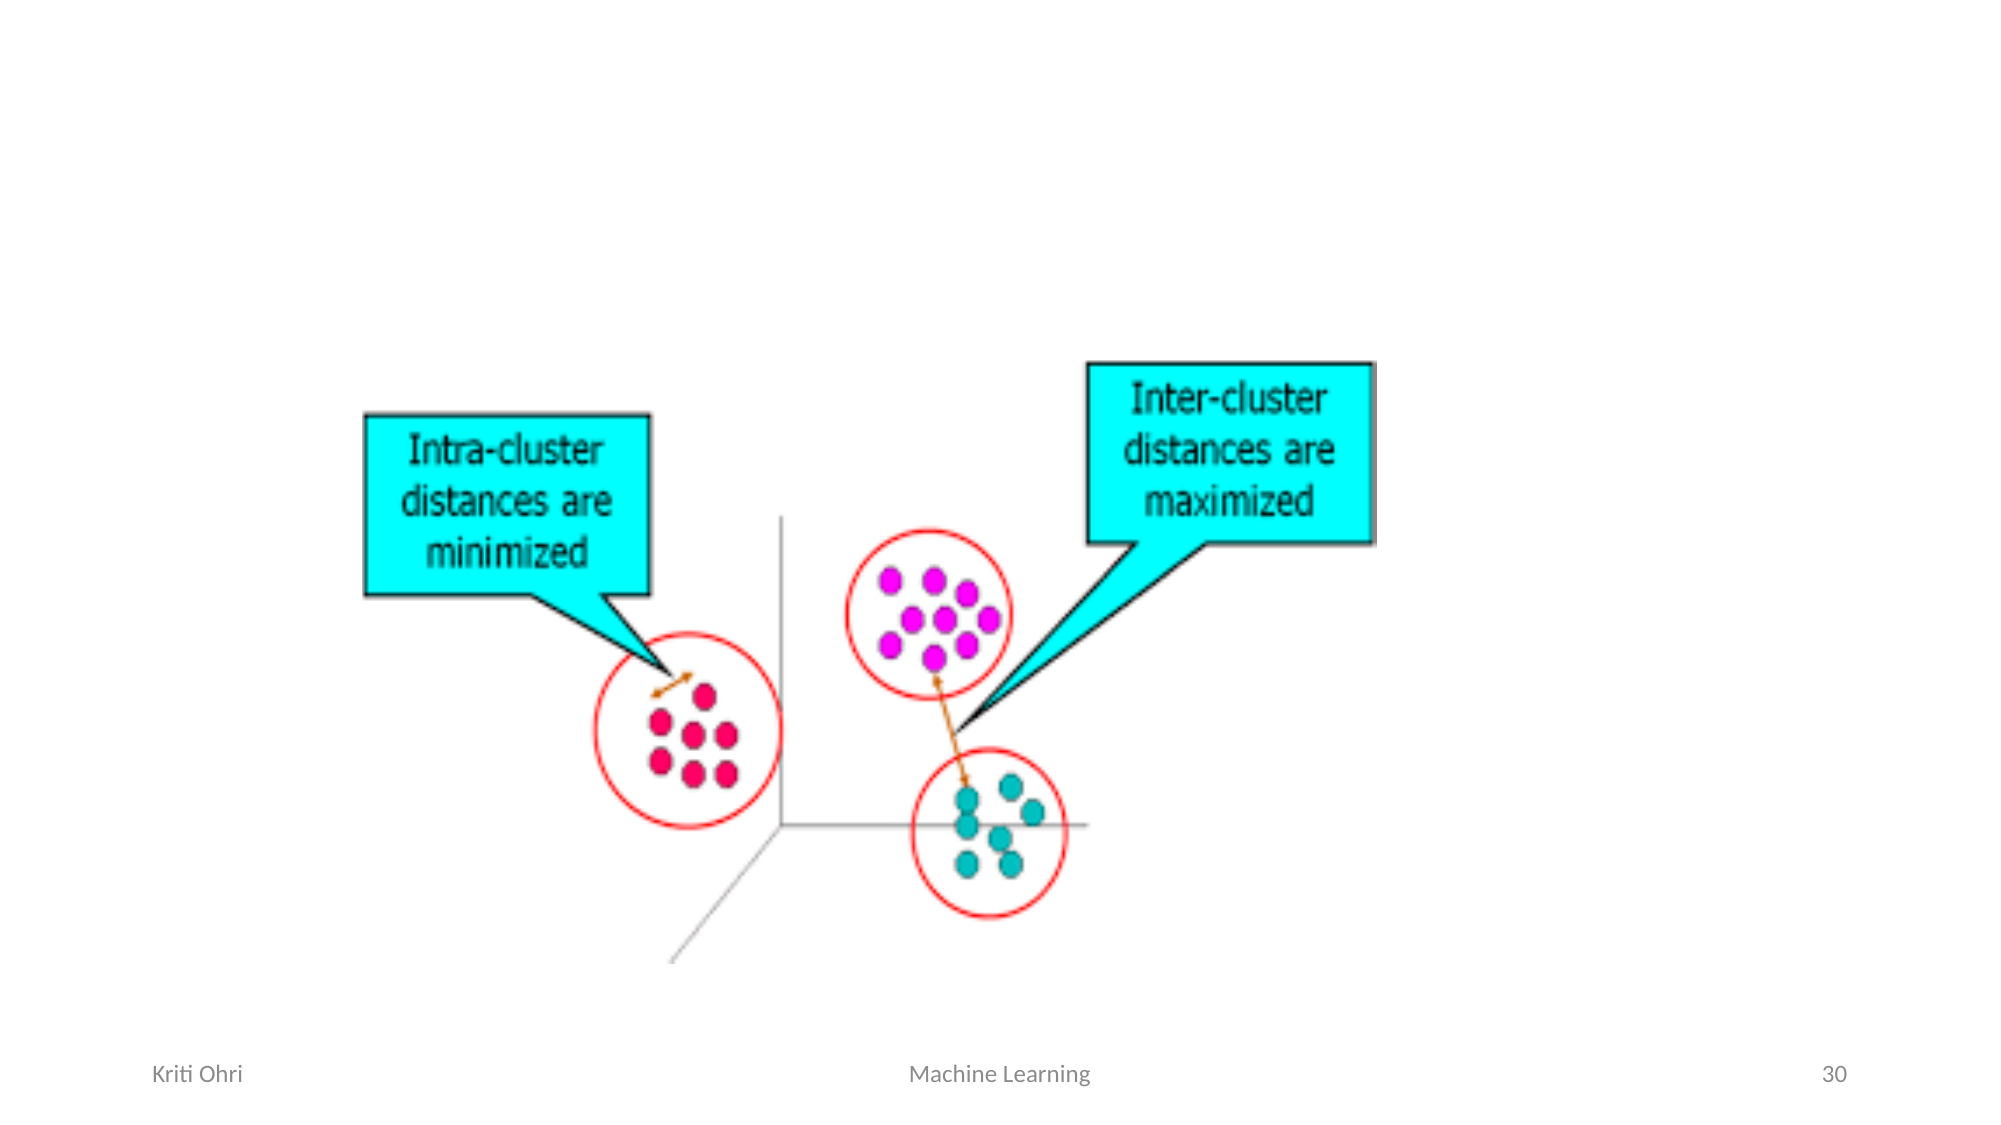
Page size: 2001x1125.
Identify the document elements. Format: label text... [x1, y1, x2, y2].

slide_number 30 [1412, 1042, 1863, 1103]
footer Machine Learning [662, 1042, 1338, 1103]
slide_number Kriti Ohri [137, 1042, 588, 1103]
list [362, 360, 1377, 964]
